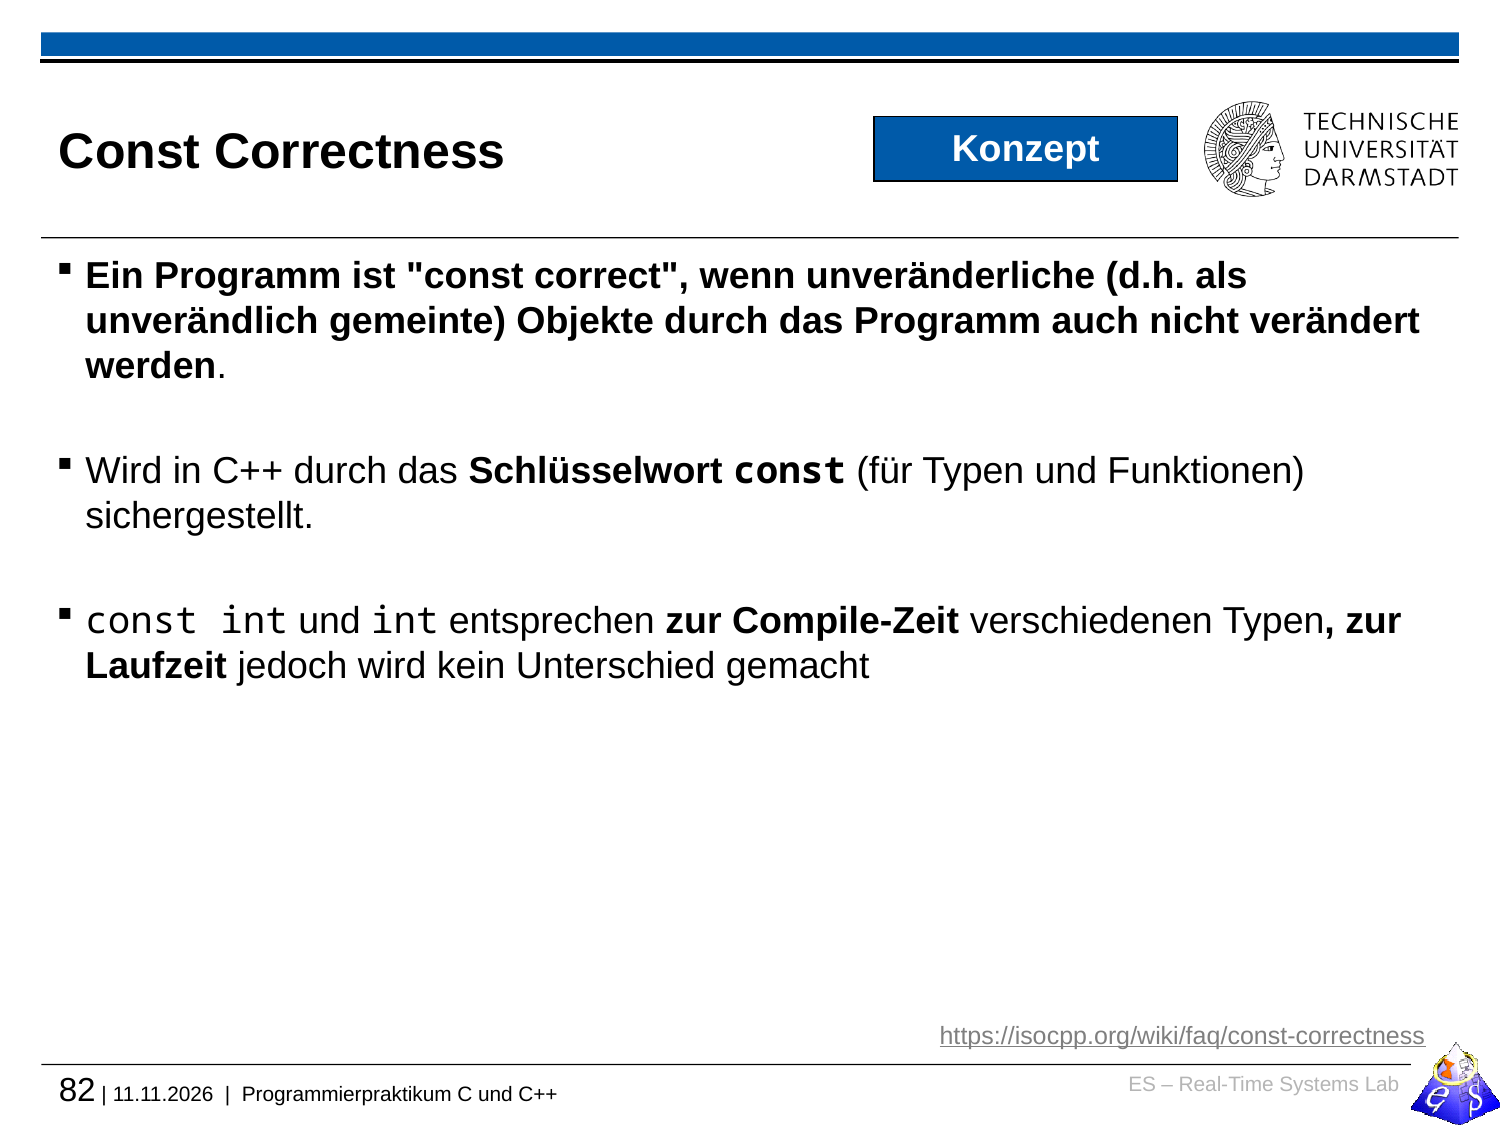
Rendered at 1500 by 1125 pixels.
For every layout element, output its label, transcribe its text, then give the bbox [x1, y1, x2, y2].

text_box https://isocpp.org/wiki/faq/const-correctness [690, 1015, 1441, 1058]
picture [1411, 1041, 1500, 1125]
title Const Correctness [58, 80, 1187, 218]
picture [1187, 84, 1483, 214]
text_box Konzept [873, 116, 1178, 182]
list Ein Programm ist "const correct", wenn unveränderliche (d.h. als unverändlich gemeinte) Objekte durch das Programm auch nicht verändert werden. Wird in C++ durch das Schlüsselwort const (für Typen und Funktionen) sichergestellt. const int und int entsprechen zur Compile-Zeit verschiedenen Typen, zur Laufzeit jedoch wird kein Unterschied gemacht [41, 243, 1459, 1059]
